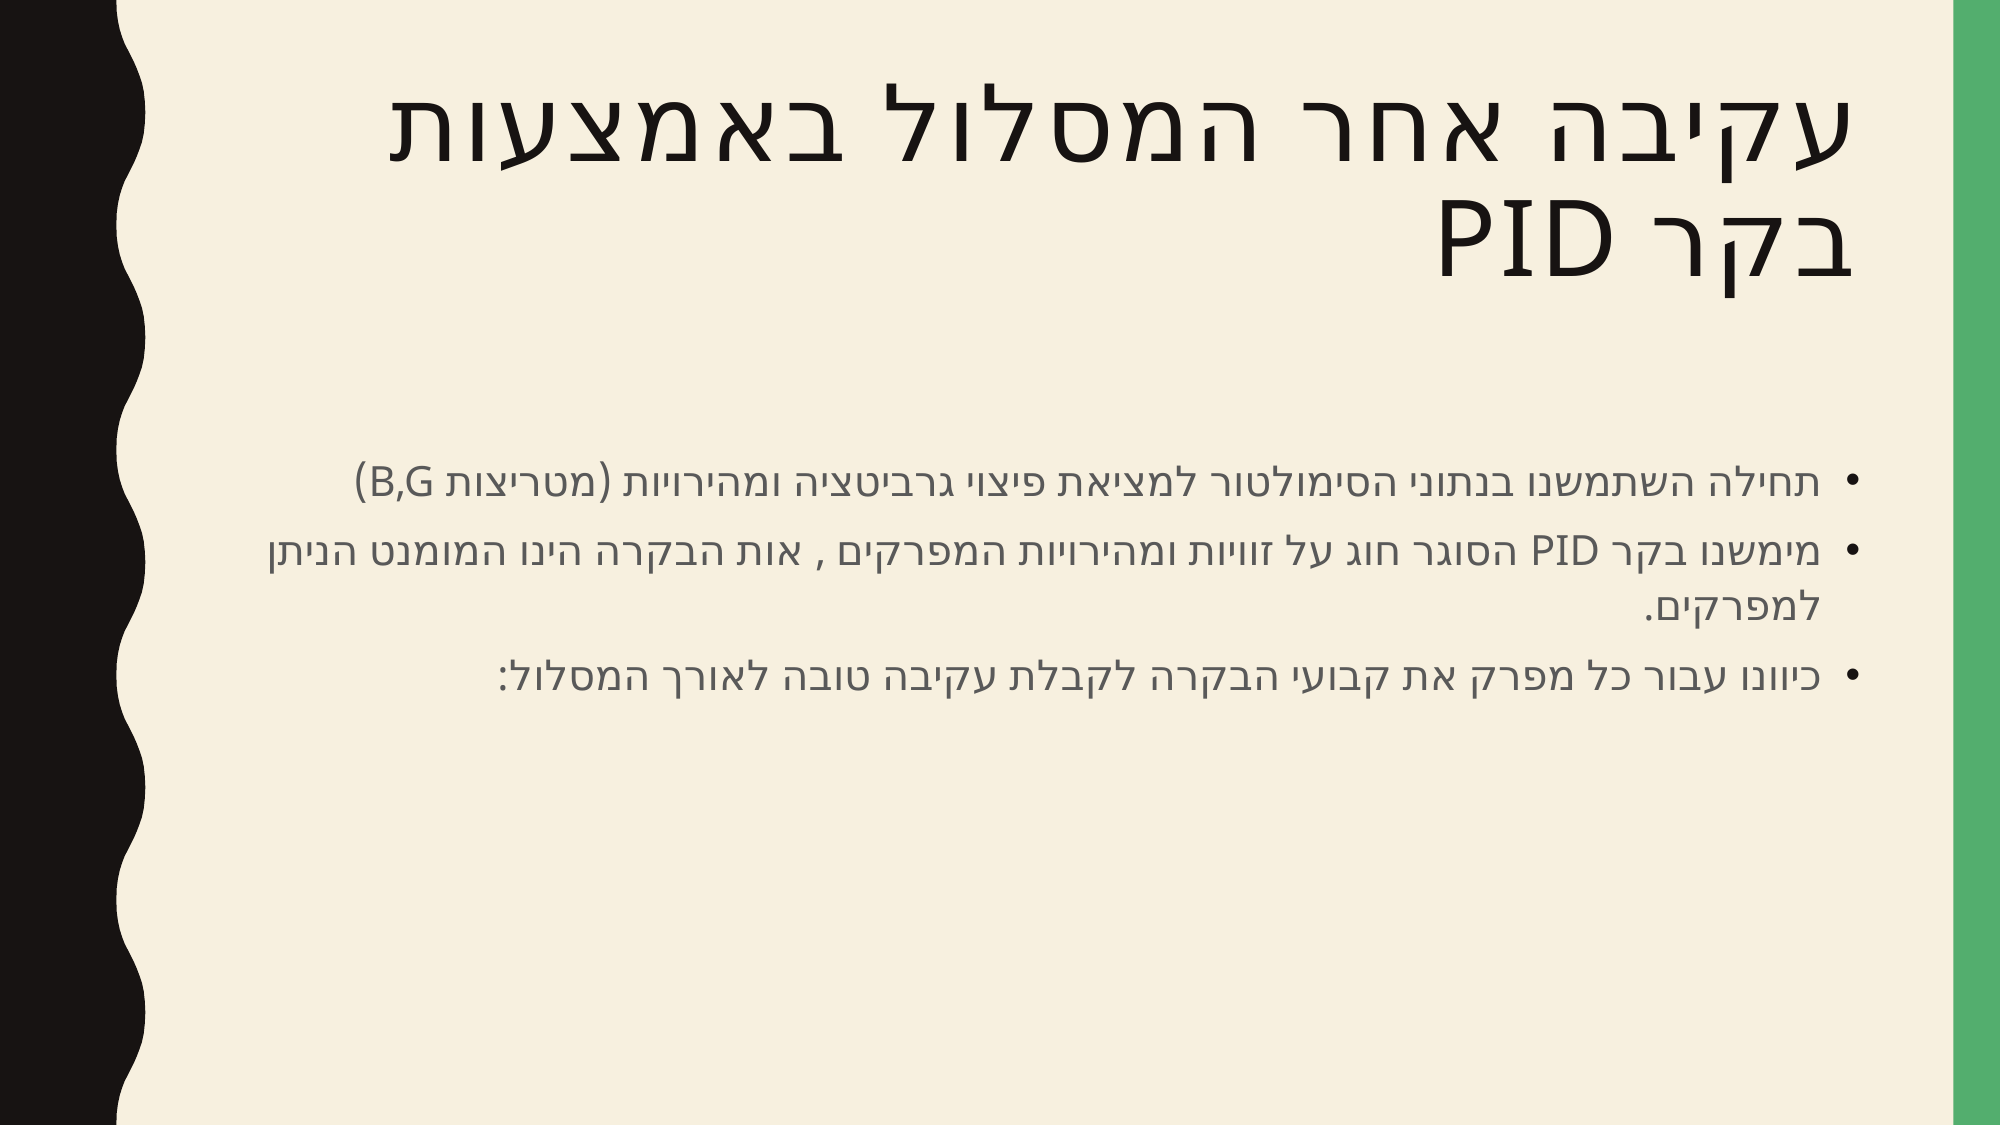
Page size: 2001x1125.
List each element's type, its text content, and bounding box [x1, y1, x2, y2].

title עקיבה אחר המסלול באמצעות בקר PID [205, 62, 1875, 308]
list תחילה השתמשנו בנתוני הסימולטור למציאת פיצוי גרביטציה ומהירויות (מטריצות B,G) מימשנו בקר PID הסוגר חוג על זוויות ומהירויות המפרקים , אות הבקרה הינו המומנט הניתן למפרקים. כיוונו עבור כל מפרק את קבועי הבקרה לקבלת עקיבה טובה לאורך המסלול: [205, 441, 1875, 1032]
